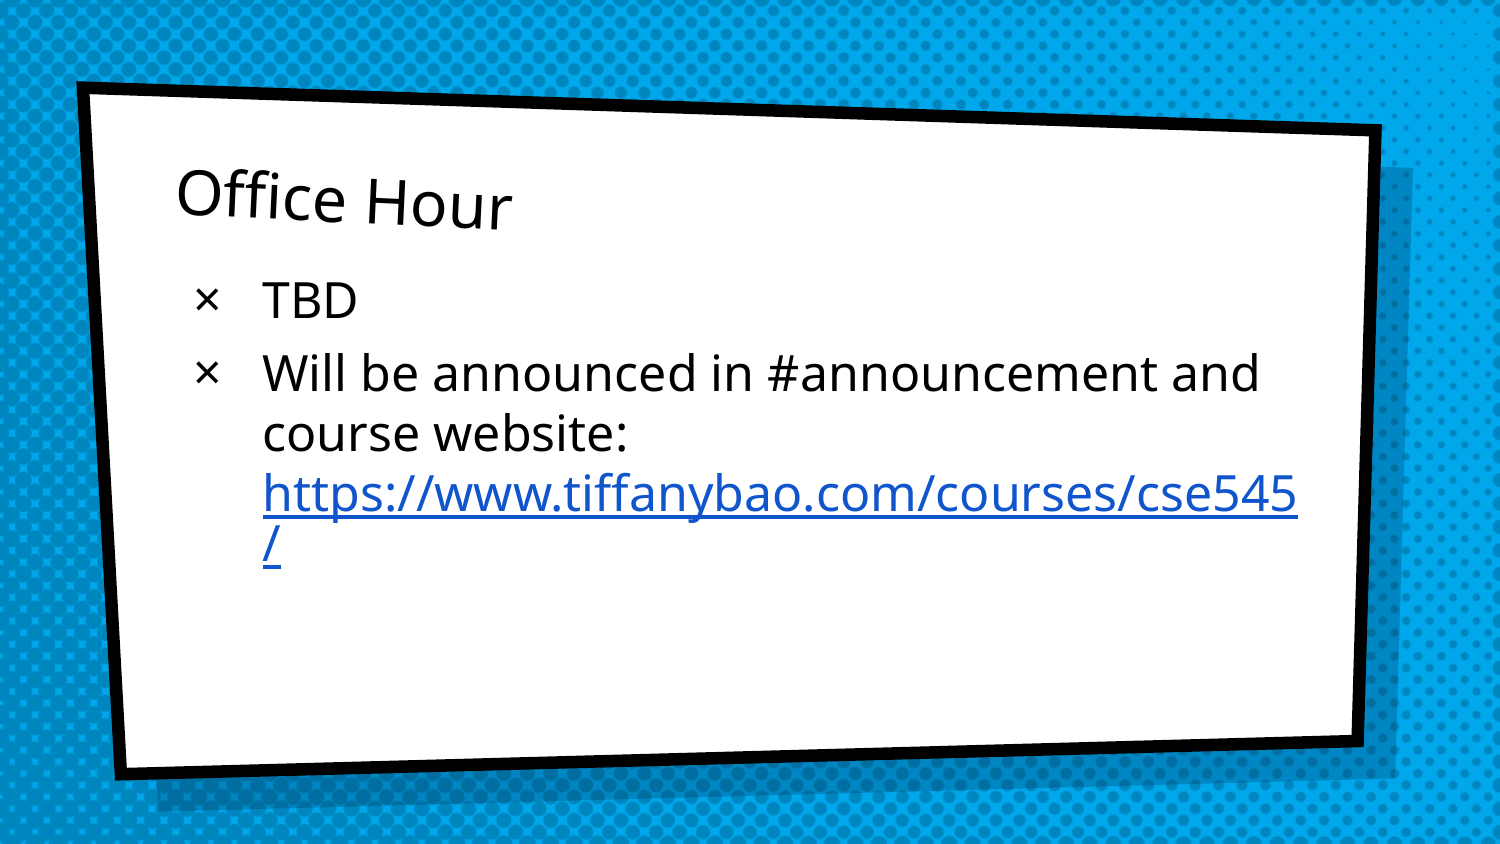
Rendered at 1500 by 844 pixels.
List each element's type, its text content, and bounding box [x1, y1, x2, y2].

title Office Hour [157, 116, 1316, 253]
list TBD Will be announced in #announcement and course website: https://www.tiffanybao.com/courses/cse545/ [172, 253, 1316, 796]
